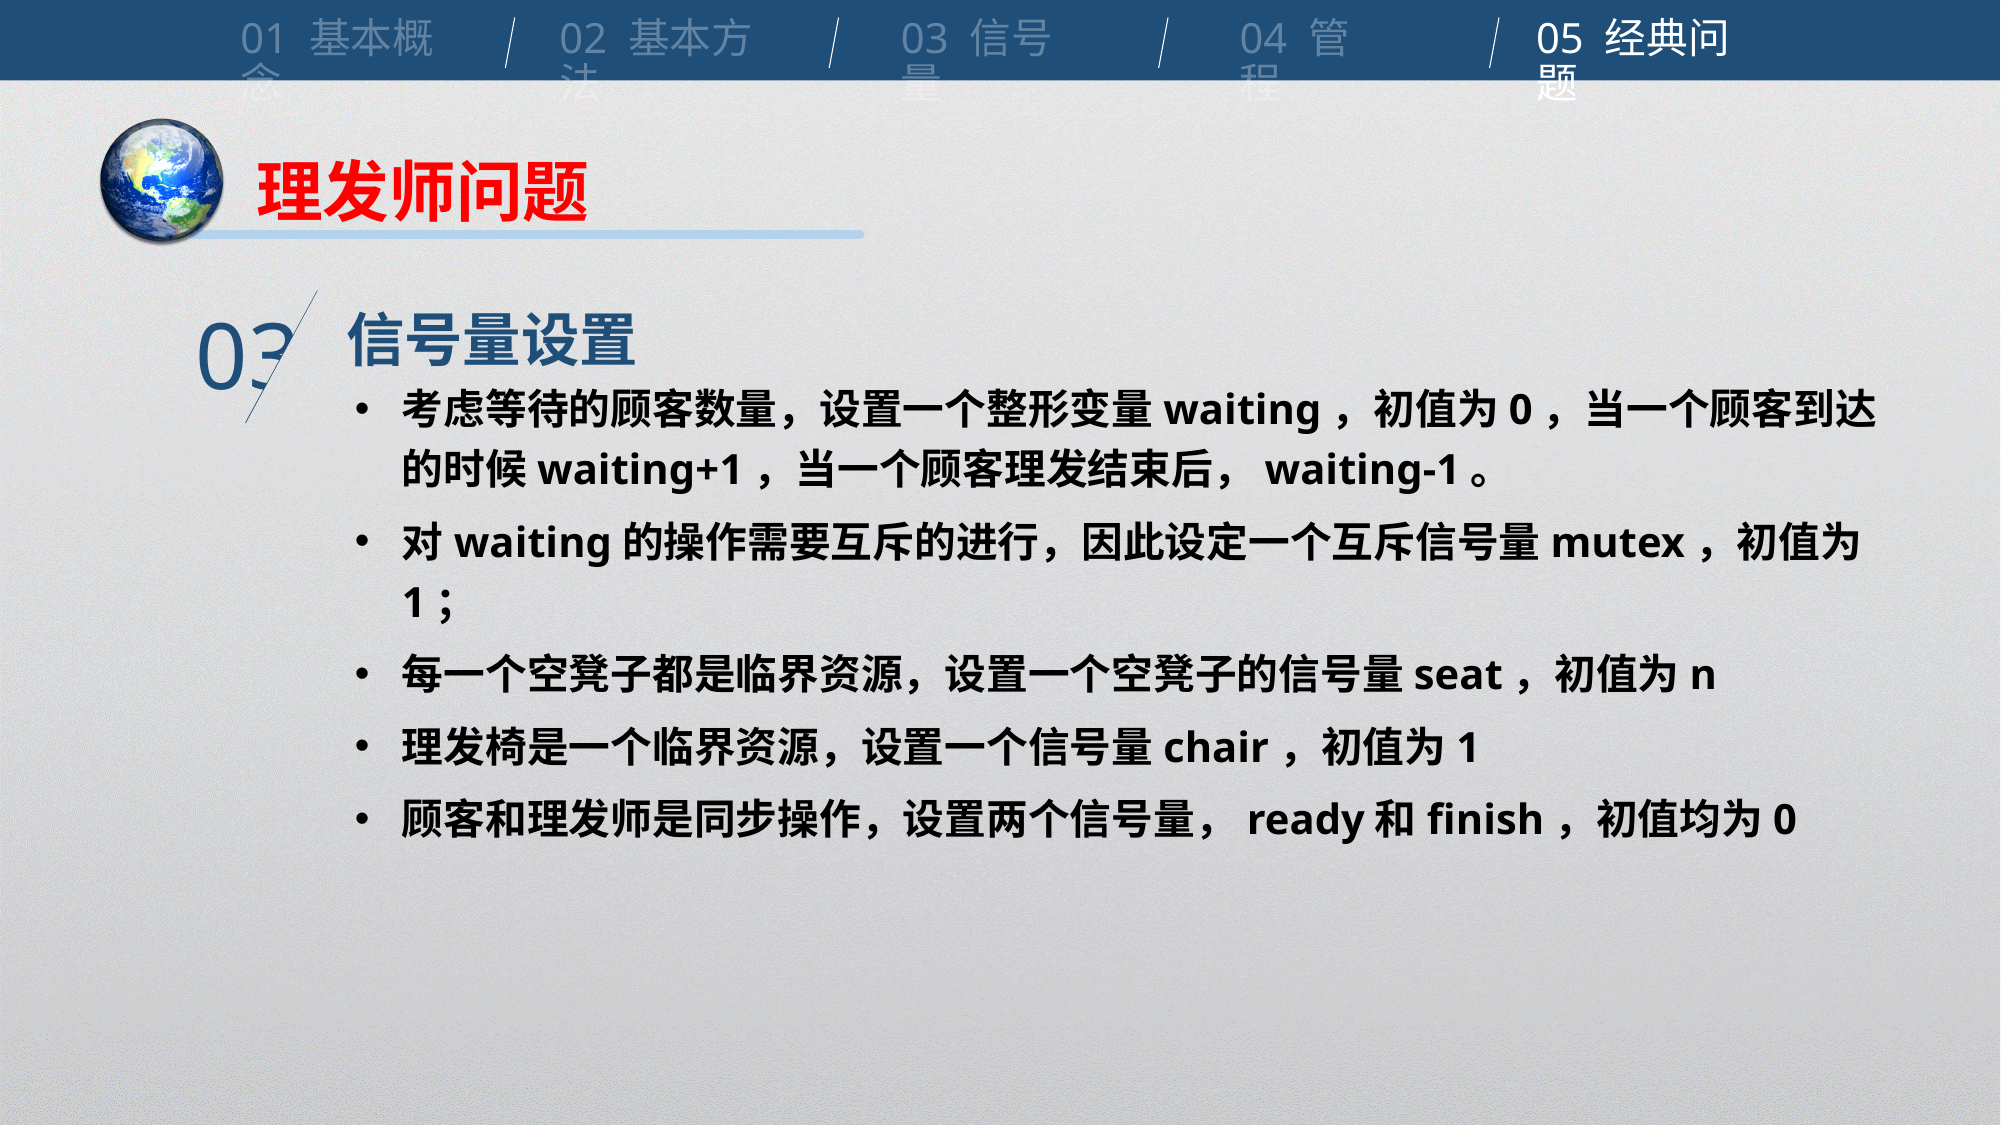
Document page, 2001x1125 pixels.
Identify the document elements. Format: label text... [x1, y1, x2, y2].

text_box 理发师问题 [241, 142, 605, 238]
picture [483, 81, 1521, 274]
list 05 经典问题 [1521, 10, 1779, 274]
list 02 基本方法 [544, 9, 802, 71]
list 03 信号量 [886, 9, 1101, 71]
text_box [181, 274, 1902, 790]
picture [0, 0, 2001, 1125]
list 04 管程 [1224, 9, 1398, 71]
list 01 基本概念 [225, 9, 483, 274]
